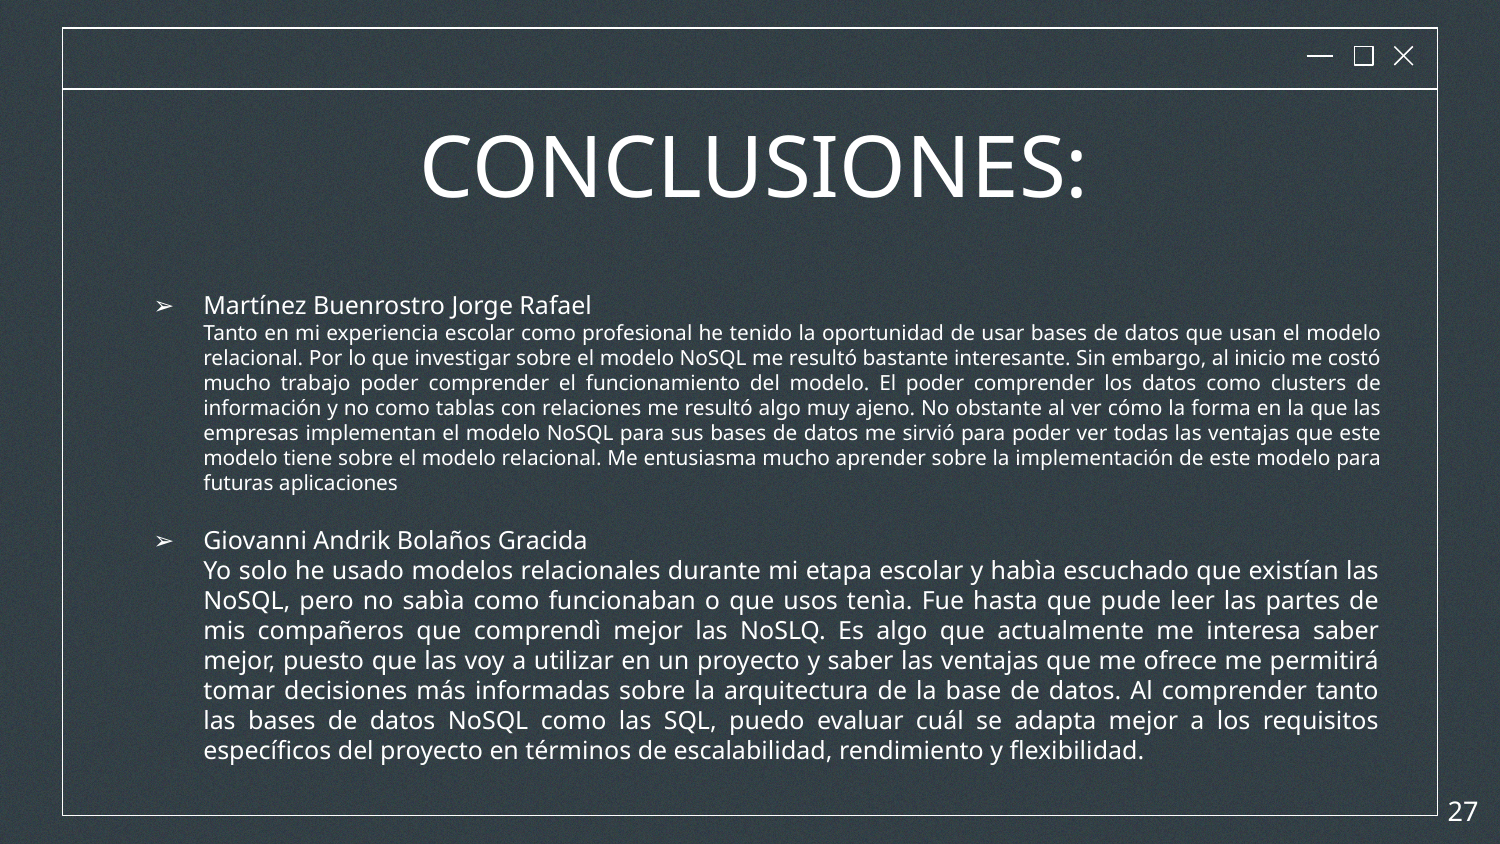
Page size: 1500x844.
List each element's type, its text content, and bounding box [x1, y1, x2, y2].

picture [63, 29, 1437, 88]
picture [63, 90, 1437, 815]
picture [0, 0, 1500, 844]
text_box CONCLUSIONES: [354, 97, 1156, 230]
slide_number ‹#› [1403, 779, 1494, 844]
text_box Martínez Buenrostro Jorge Rafael Tanto en mi experiencia escolar como profesional he tenido la oportunidad de usar bases de datos que usan el modelo relacional. Por lo que investigar sobre el modelo NoSQL me resultó bastante interesante. Sin embargo, al inicio me costó mucho trabajo poder comprender el funcionamiento del modelo. El poder comprender los datos como clusters de información y no como tablas con relaciones me resultó algo muy ajeno. No obstante al ver cómo la forma en la que las empresas implementan el modelo NoSQL para sus bases de datos me sirvió para poder ver todas las ventajas que este modelo tiene sobre el modelo relacional. Me entusiasma mucho aprender sobre la implementación de este modelo para futuras aplicaciones Giovanni Andrik Bolaños Gracida Yo solo he usado modelos relacionales durante mi etapa escolar y habìa escuchado que existían las NoSQL, pero no sabìa como funcionaban o que usos tenìa. Fue hasta que pude leer las partes de mis compañeros que comprendì mejor las NoSLQ. Es algo que actualmente me interesa saber mejor, puesto que las voy a utilizar en un proyecto y saber las ventajas que me ofrece me permitirá tomar decisiones más informadas sobre la arquitectura de la base de datos. Al comprender tanto las bases de datos NoSQL como las SQL, puedo evaluar cuál se adapta mejor a los requisitos específicos del proyecto en términos de escalabilidad, rendimiento y flexibilidad. [113, 250, 1396, 804]
